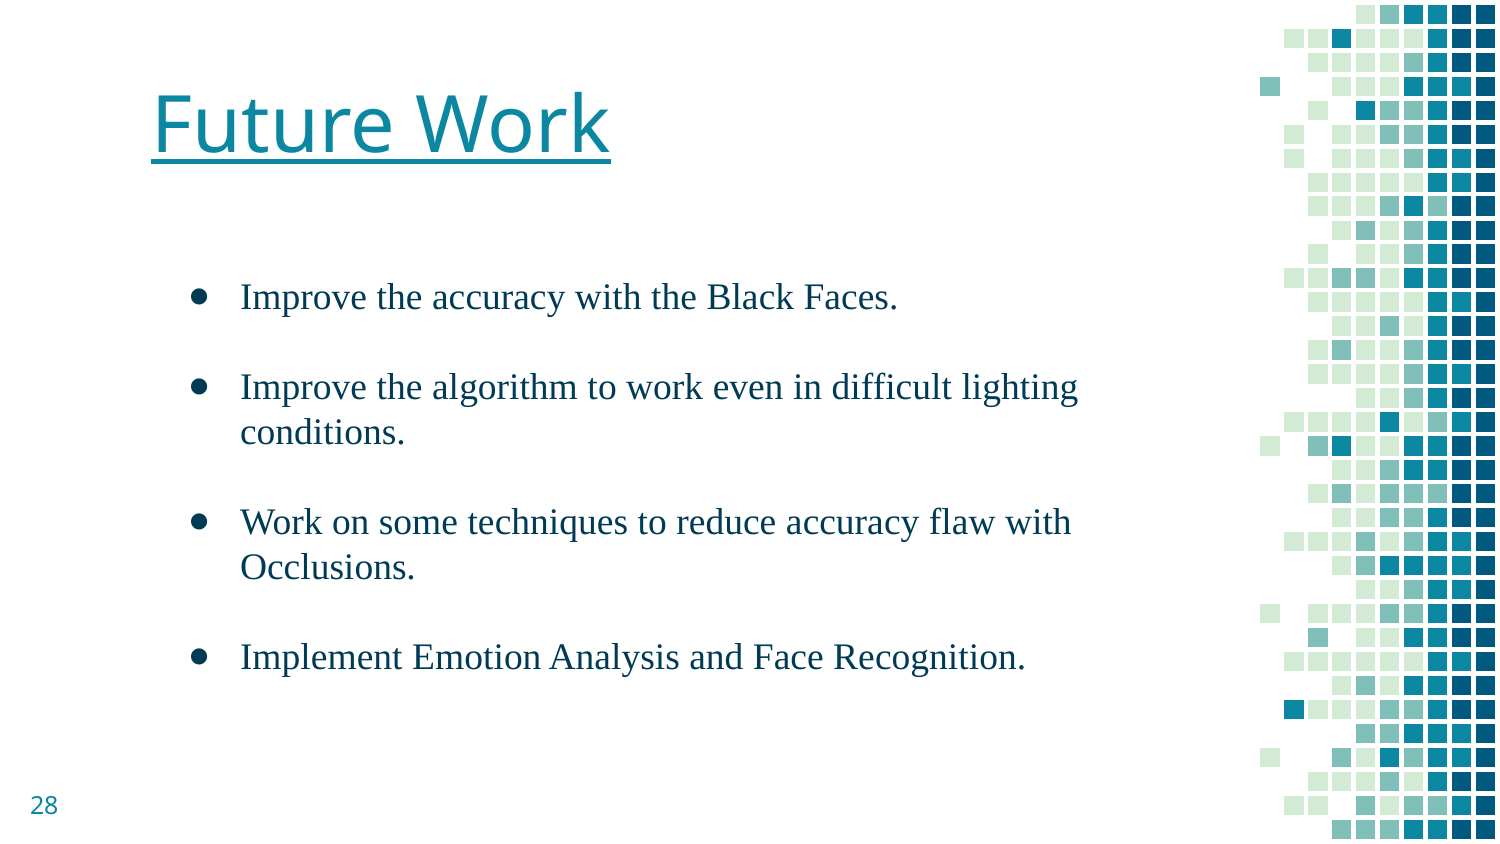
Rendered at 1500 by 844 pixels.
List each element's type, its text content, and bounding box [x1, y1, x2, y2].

text_box Improve the accuracy with the Black Faces. Improve the algorithm to work even in difficult lighting conditions. Work on some techniques to reduce accuracy flaw with Occlusions. Implement Emotion Analysis and Face Recognition. [149, 257, 1222, 783]
title Future Work [136, 42, 1246, 184]
slide_number ‹#› [15, 774, 105, 839]
